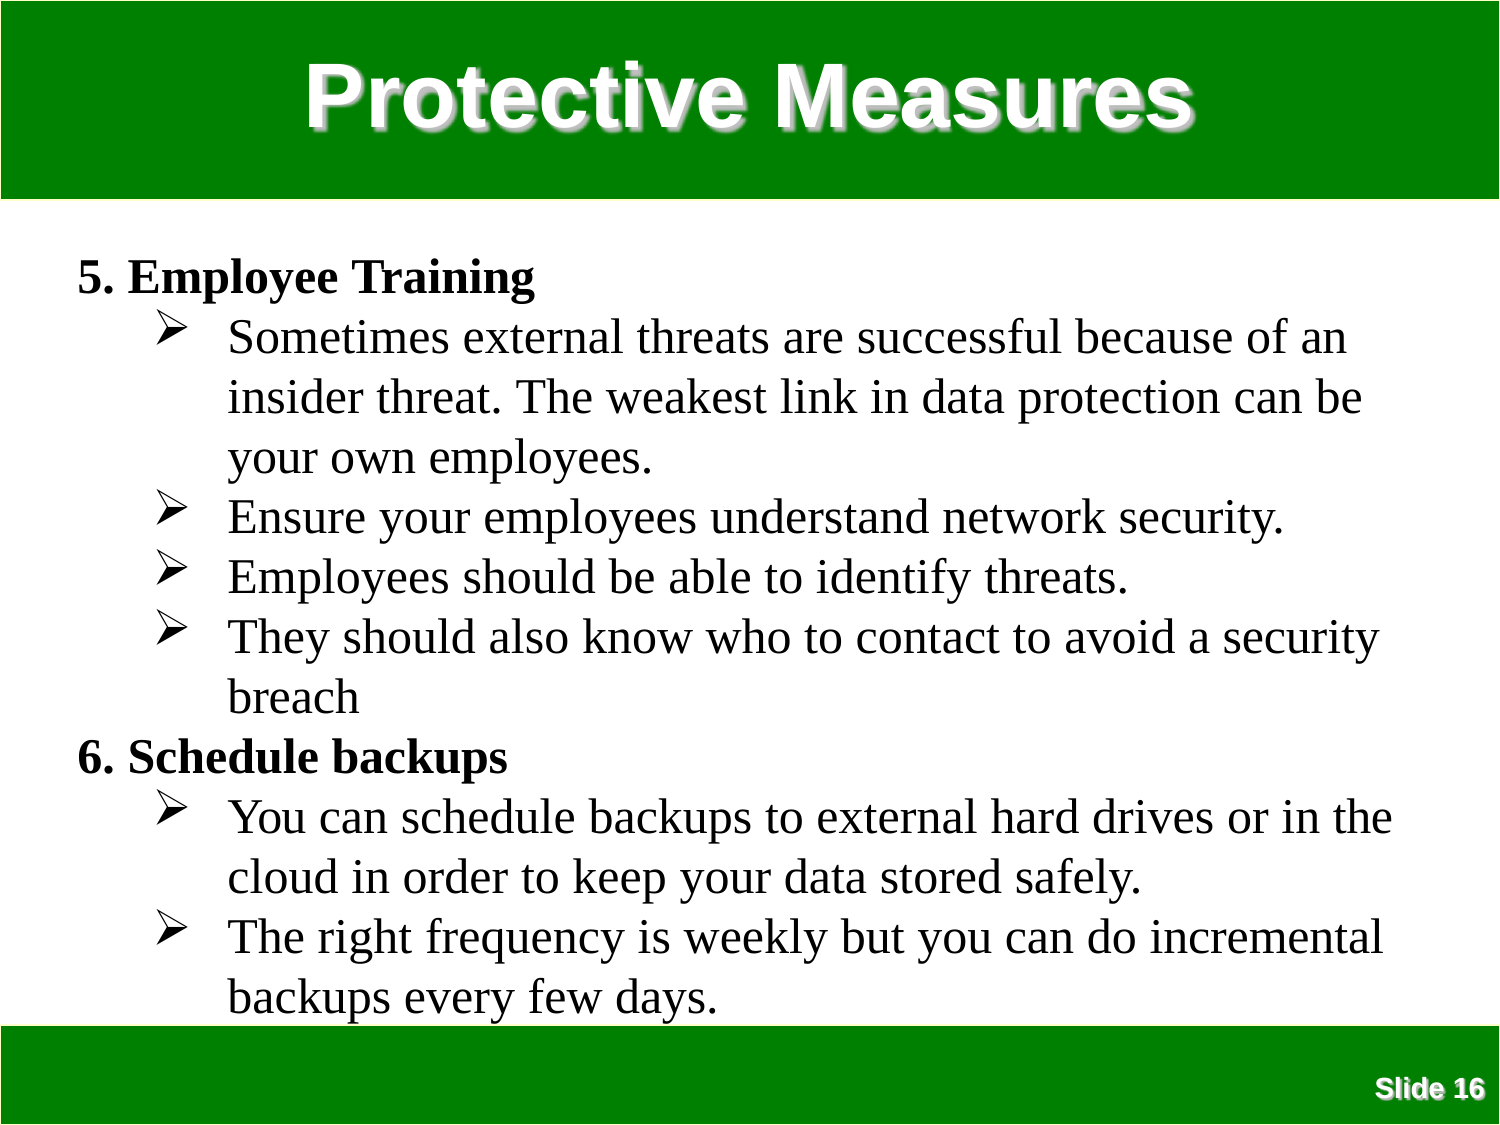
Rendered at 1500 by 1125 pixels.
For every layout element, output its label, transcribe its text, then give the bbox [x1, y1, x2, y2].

picture [246, 9, 1259, 212]
title Protective Measures [18, 0, 1482, 225]
text_box Employee Training Sometimes external threats are successful because of an insider threat. The weakest link in data protection can be your own employees. Ensure your employees understand network security. Employees should be able to identify threats. They should also know who to contact to avoid a security breach Schedule backups You can schedule backups to external hard drives or in the cloud in order to keep your data stored safely. The right frequency is weekly but you can do incremental backups every few days. [75, 241, 1464, 1024]
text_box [1355, 1060, 1500, 1125]
